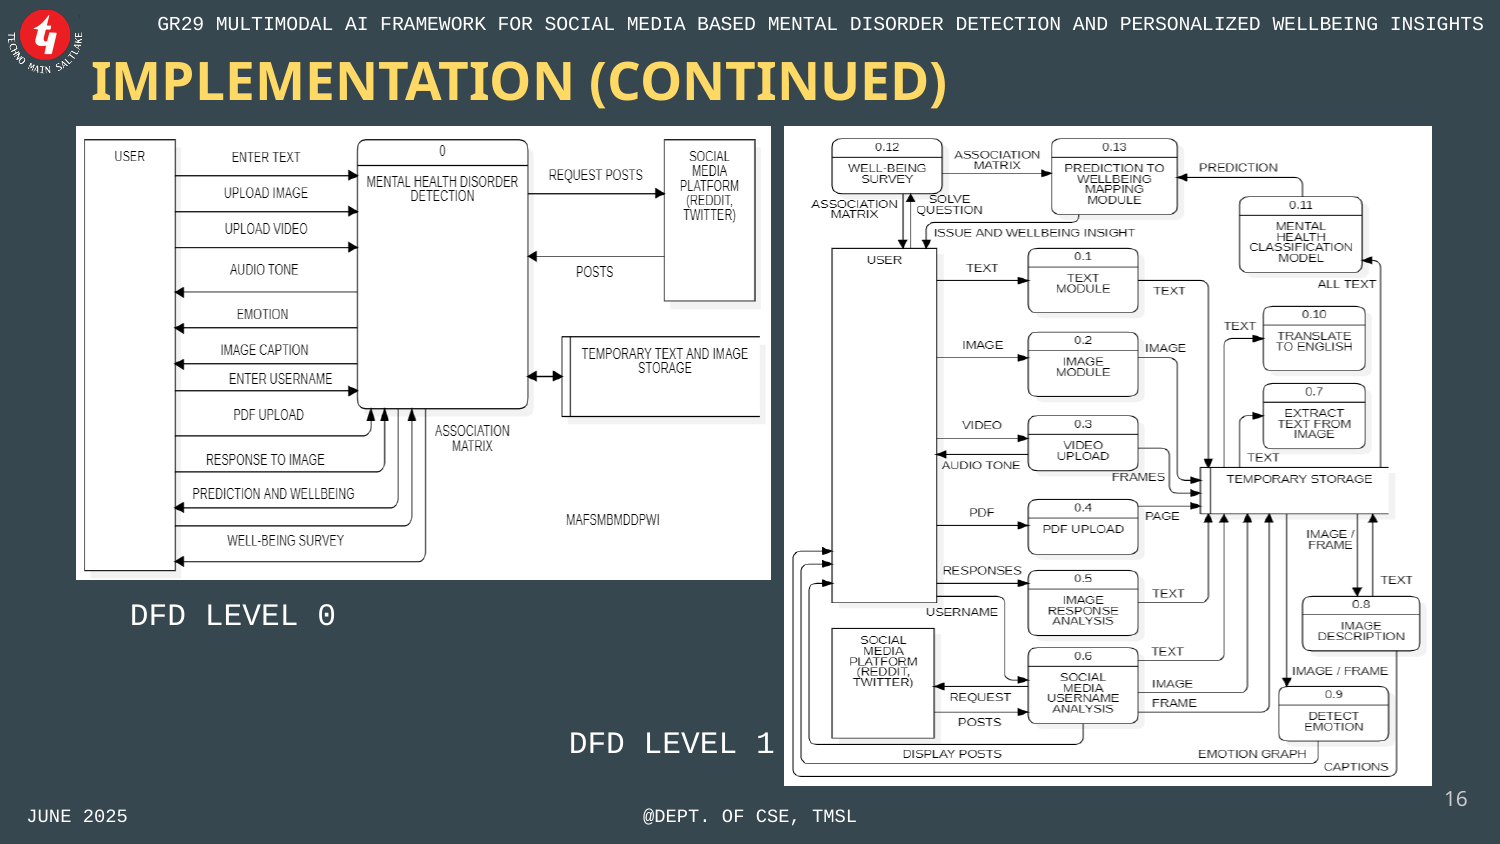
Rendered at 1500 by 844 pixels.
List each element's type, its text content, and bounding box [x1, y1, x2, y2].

picture [0, 0, 91, 87]
text_box JUNE 2025 [0, 785, 155, 844]
text_box @DEPT. OF CSE, TMSL [582, 785, 918, 844]
title IMPLEMENTATION (CONTINUED) [76, 49, 1474, 127]
text_box GR29 MULTIMODAL AI FRAMEWORK FOR SOCIAL MEDIA BASED MENTAL DISORDER DETECTION AND PERSONALIZED WELLBEING INSIGHTS [94, 0, 1500, 49]
slide_number ‹#› [1392, 767, 1483, 833]
text_box DFD LEVEL 0 [51, 579, 416, 625]
picture [784, 126, 1432, 786]
picture [75, 126, 772, 580]
text_box DFD LEVEL 1 [489, 707, 779, 753]
